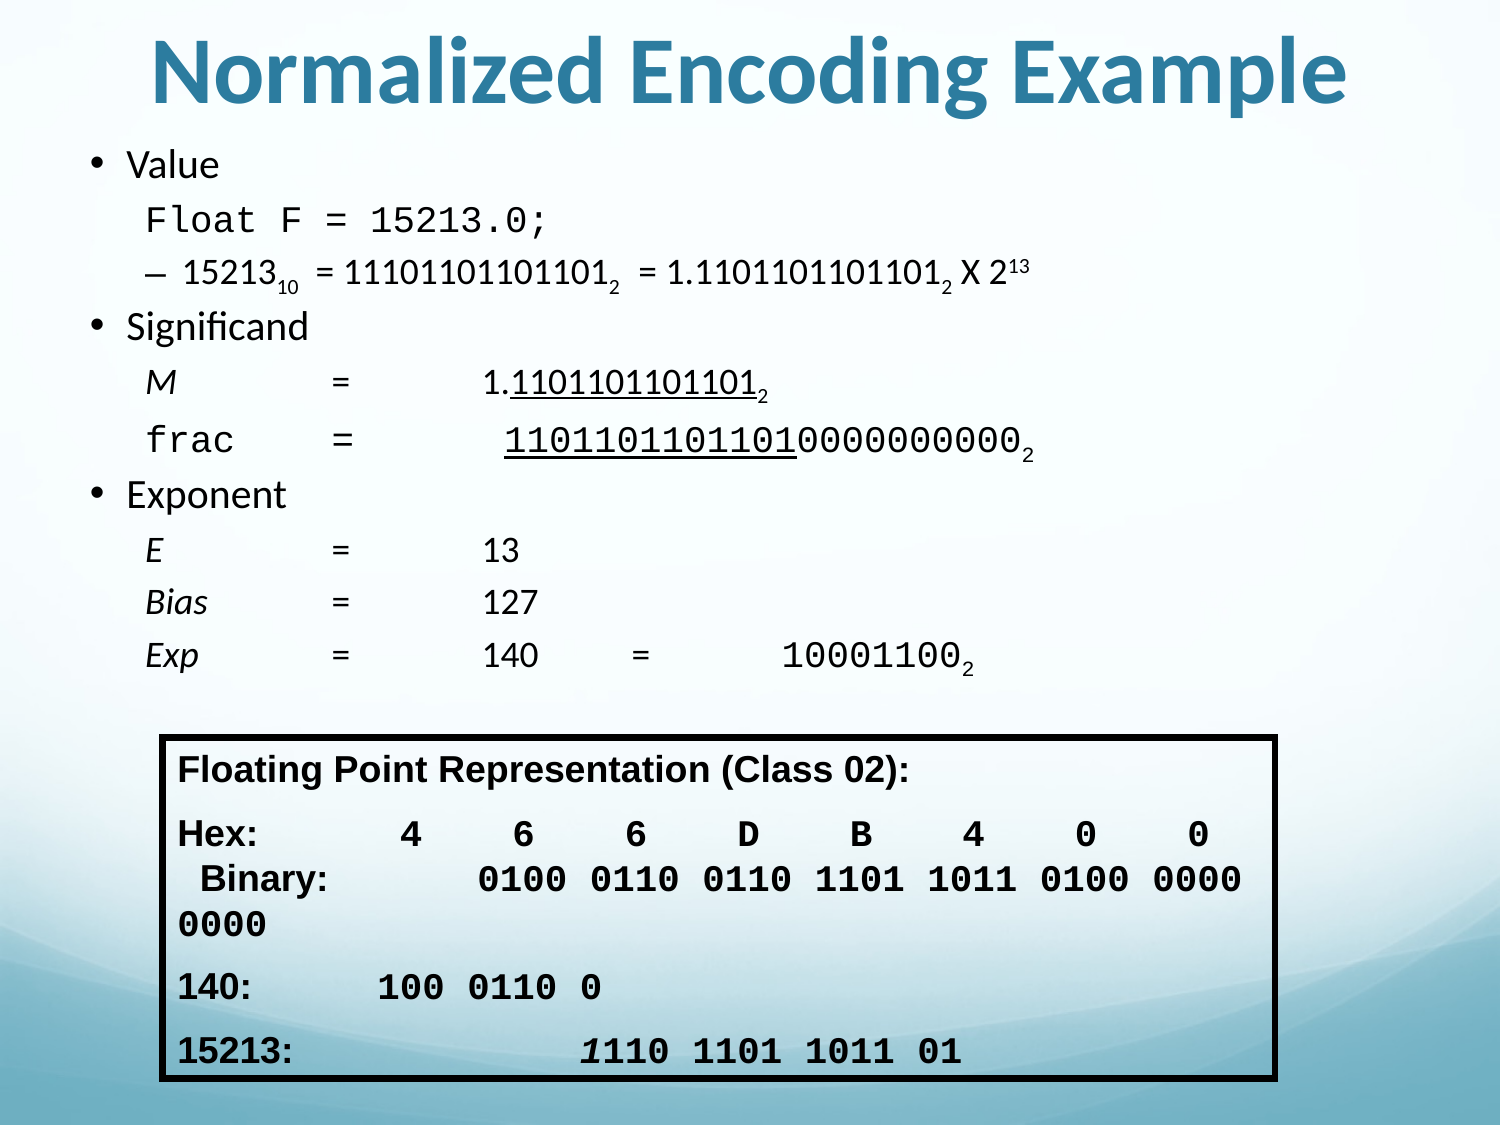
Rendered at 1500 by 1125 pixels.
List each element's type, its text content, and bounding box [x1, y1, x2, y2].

text_box Floating Point Representation (Class 02): Hex: 4 6 6 D B 4 0 0 Binary: 0100 0110 0110 1101 1011 0100 0000 0000 140: 100 0110 0 15213: 1110 1101 1011 01 [162, 737, 1275, 1079]
picture [0, 0, 1500, 1125]
text_box Value Float F = 15213.0; 1521310 = 111011011011012 = 1.11011011011012 X 213 Significand M = 1.11011011011012 frac = 110110110110100000000002 Exponent E = 13 Bias = 127 Exp = 140 = 100011002 [75, 137, 1430, 700]
text_box Normalized Encoding Example [74, 0, 1425, 188]
